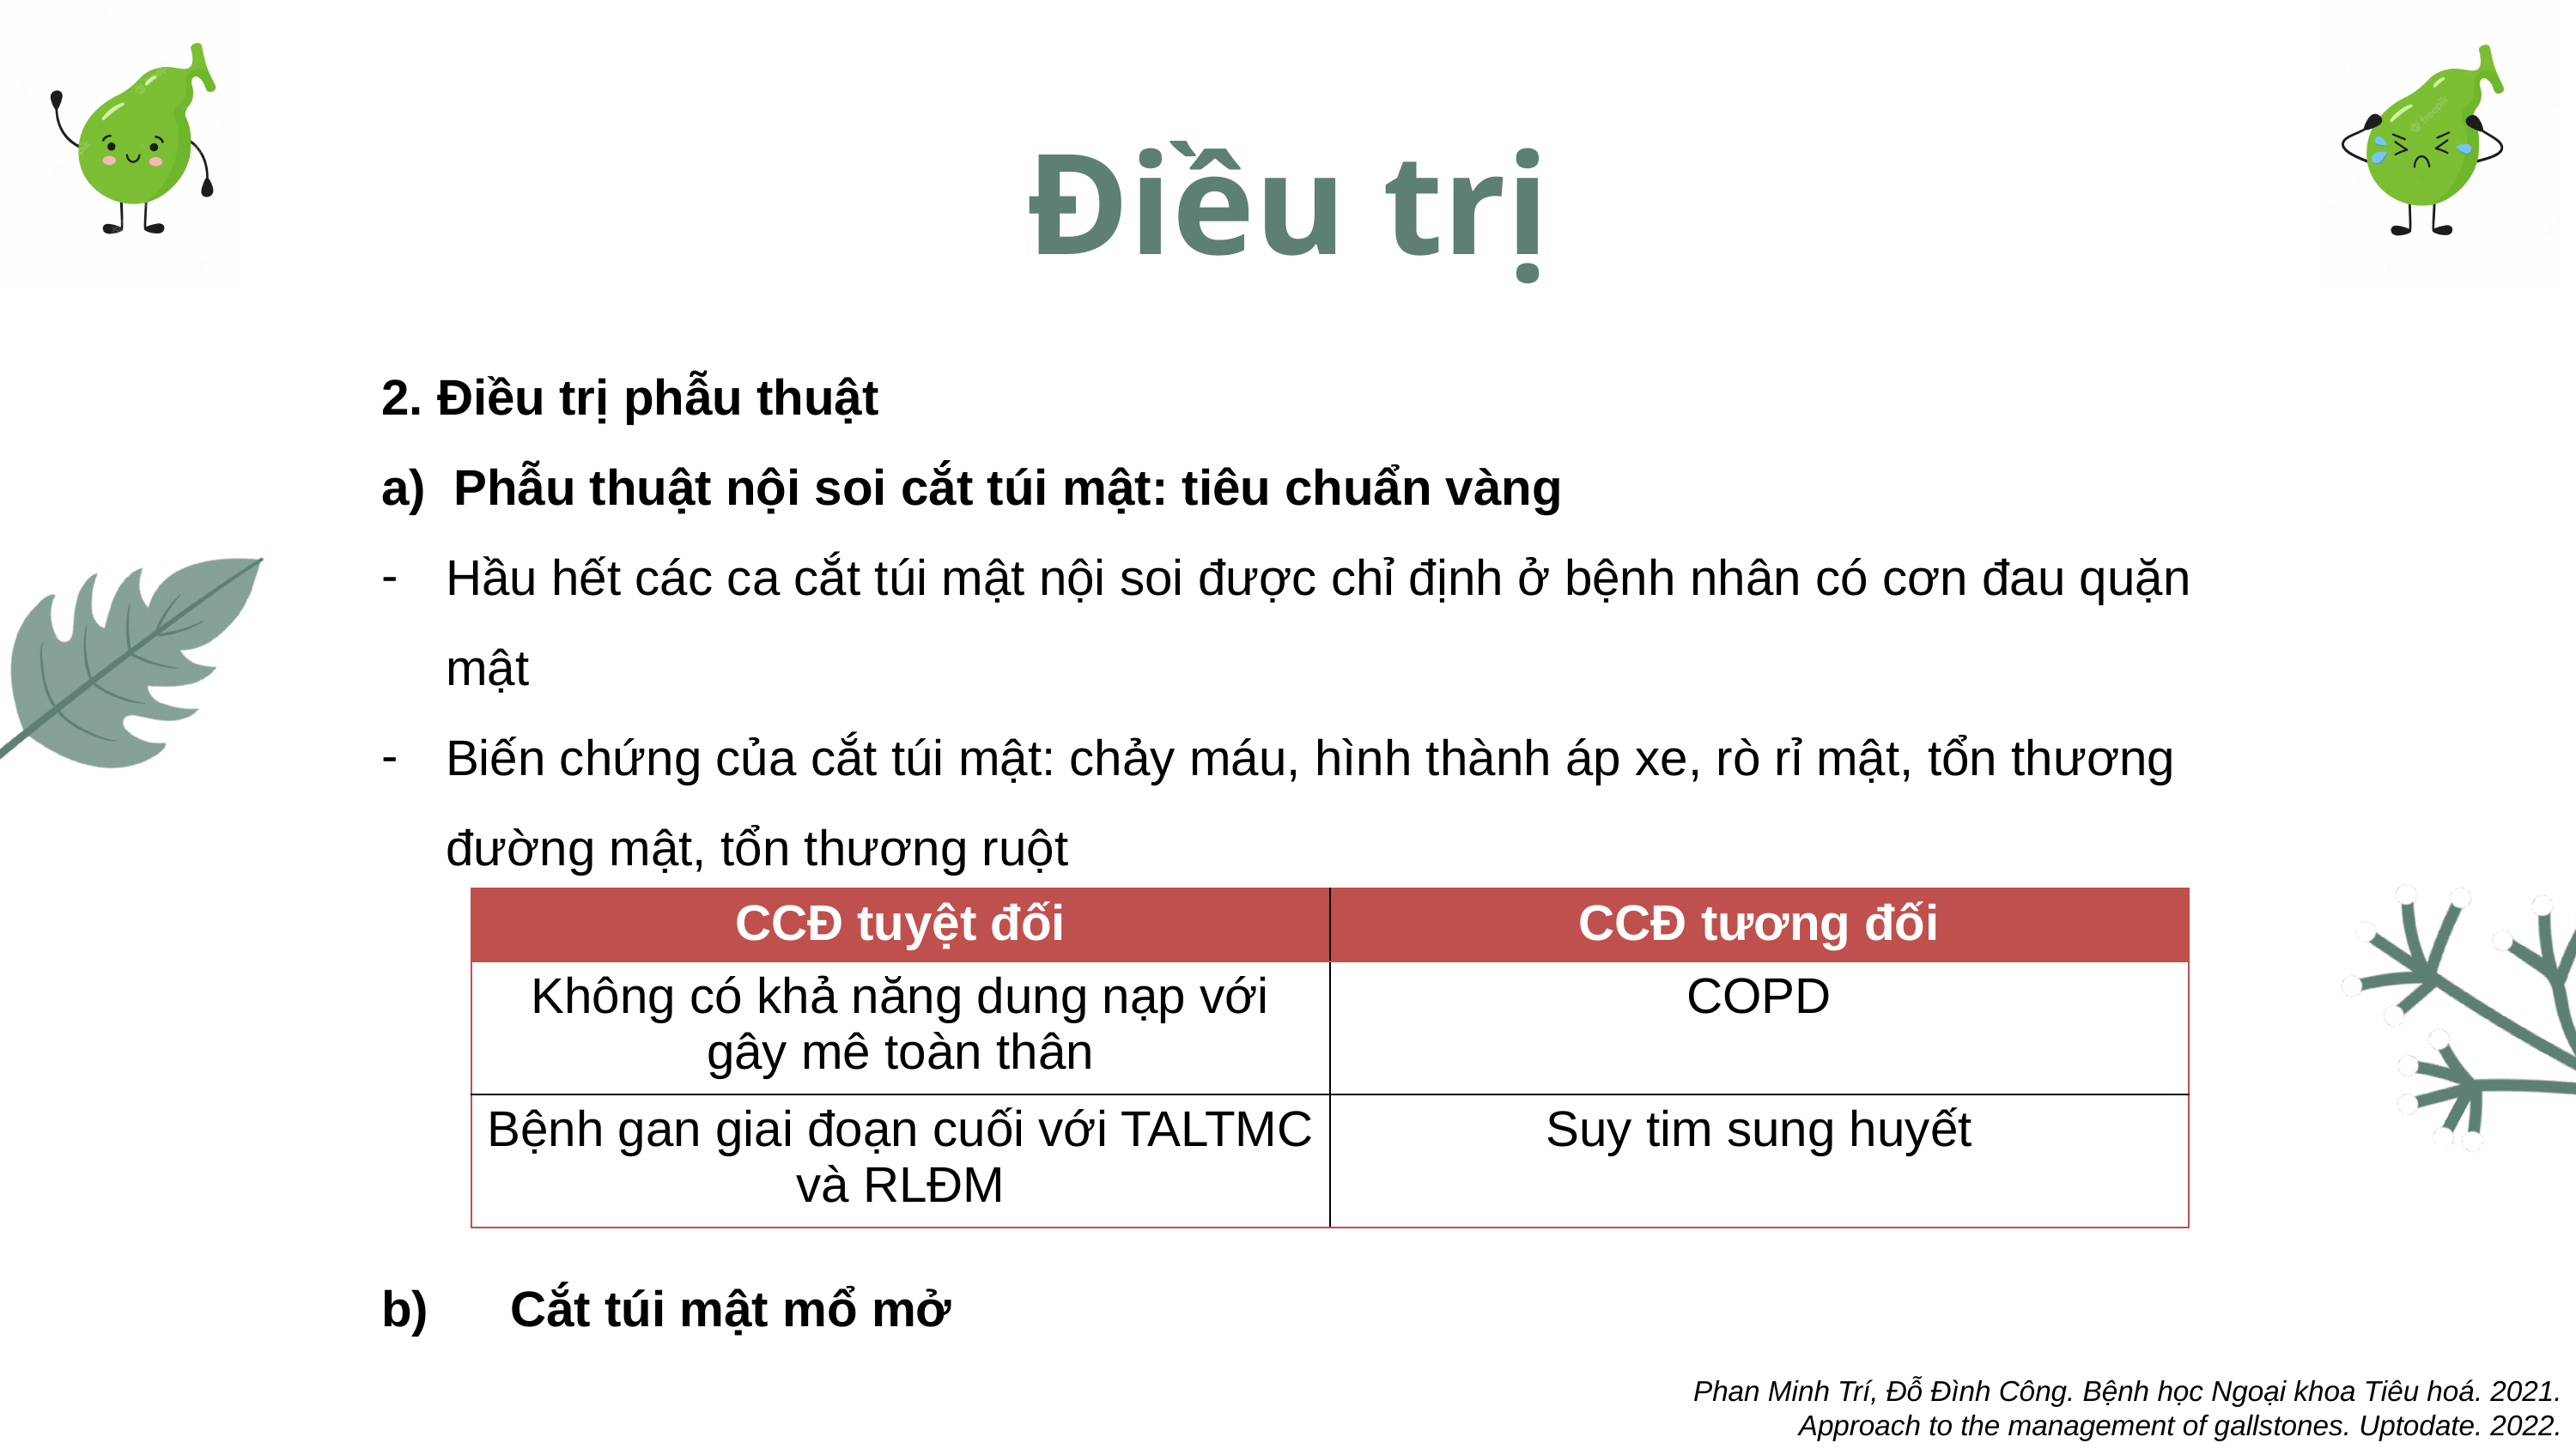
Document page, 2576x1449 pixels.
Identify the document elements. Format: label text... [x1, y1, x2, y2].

table_cell Bệnh gan giai đoạn cuối với TALTMC và RLĐM [472, 1095, 1329, 1227]
table_cell Suy tim sung huyết [1331, 1095, 2188, 1227]
picture [0, 0, 240, 288]
table_header CCĐ tương đối [1331, 889, 2188, 961]
text_box 2. Điều trị phẫu thuật Phẫu thuật nội soi cắt túi mật: tiêu chuẩn vàng Hầu hết các ca cắt túi mật nội soi được chỉ định ở bệnh nhân có cơn đau quặn mật Biến chứng của cắt túi mật: chảy máu, hình thành áp xe, rò rỉ mật, tổn thương đường mật, tổn thương ruột [368, 329, 2292, 973]
table_header CCĐ tuyệt đối [472, 889, 1329, 961]
table_cell COPD [1331, 962, 2188, 1094]
table_cell Không có khả năng dung nạp với gây mê toàn thân [472, 962, 1329, 1094]
text_box b) Cắt túi mật mổ mở [368, 1240, 2292, 1343]
picture [0, 478, 319, 862]
picture [2320, 0, 2561, 288]
text_box Điều trị [284, 101, 2292, 283]
text_box Phan Minh Trí, Đỗ Đình Công. Bệnh học Ngoại khoa Tiêu hoá. 2021. Approach to the management of gallstones. Uptodate. 2022. [1643, 1366, 2576, 1448]
picture [2286, 804, 2576, 1318]
